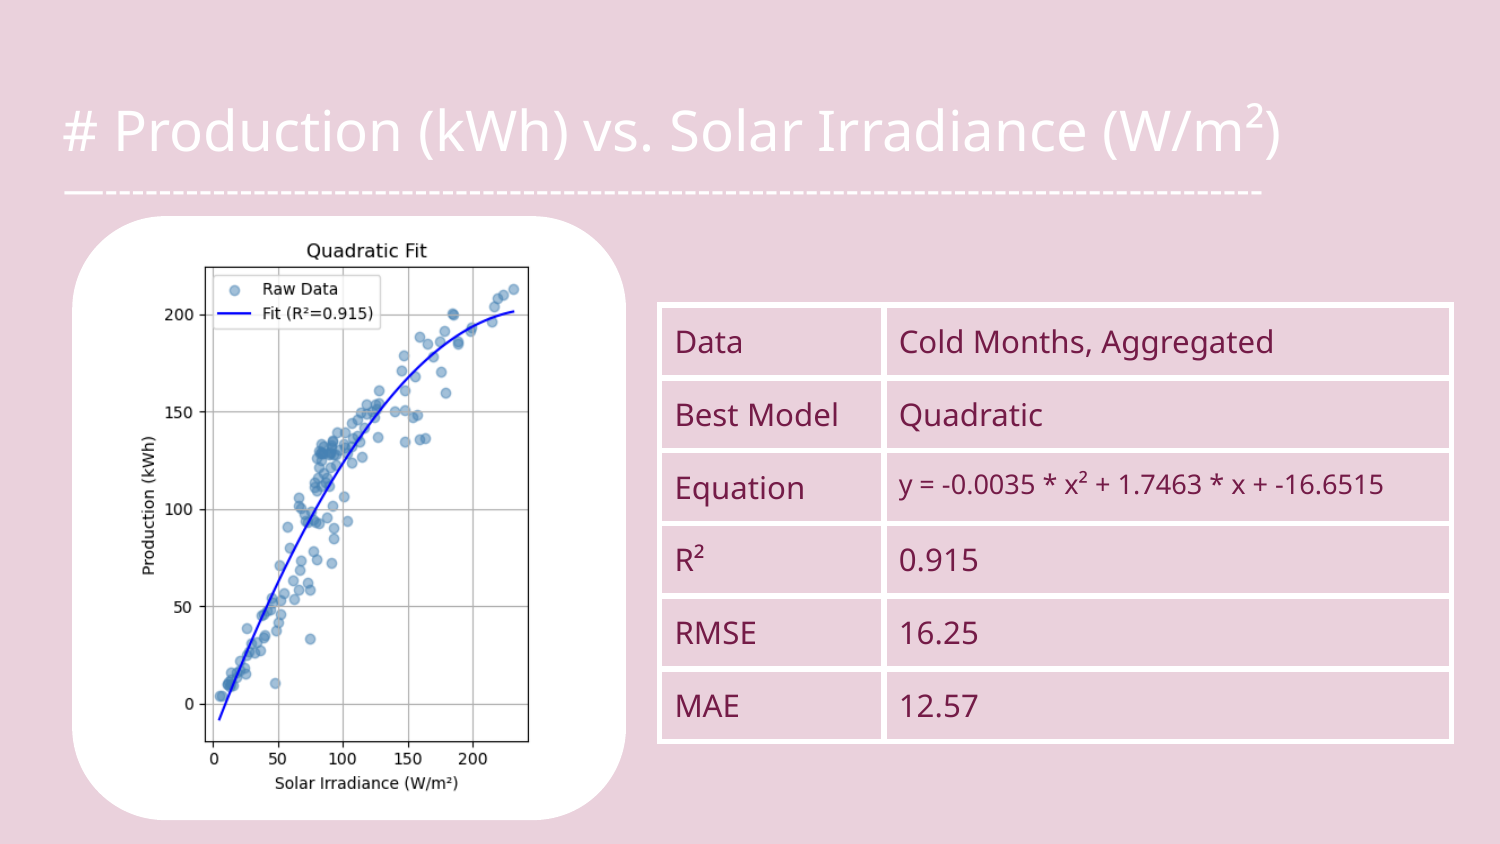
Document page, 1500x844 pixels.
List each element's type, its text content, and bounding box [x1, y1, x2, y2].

table_cell y = -0.0035 * x² + 1.7463 * x + -16.6515 [887, 453, 1449, 521]
title # Production (kWh) vs. Solar Irradiance (W/m²) —-------------------------------------------------------------------------------------- [47, 80, 1500, 226]
table_header Cold Months, Aggregated [887, 308, 1449, 375]
table_cell RMSE [662, 599, 881, 666]
table_cell Best Model [662, 381, 881, 448]
table_cell 16.25 [887, 599, 1449, 666]
table_cell MAE [662, 672, 881, 739]
table_cell Equation [662, 453, 881, 521]
table_cell 12.57 [887, 672, 1449, 739]
text_box [72, 226, 626, 820]
table_cell 0.915 [887, 526, 1449, 593]
picture [134, 233, 540, 803]
table_cell Quadratic [887, 381, 1449, 448]
table_header Data [662, 308, 881, 375]
table_cell R² [662, 526, 881, 593]
